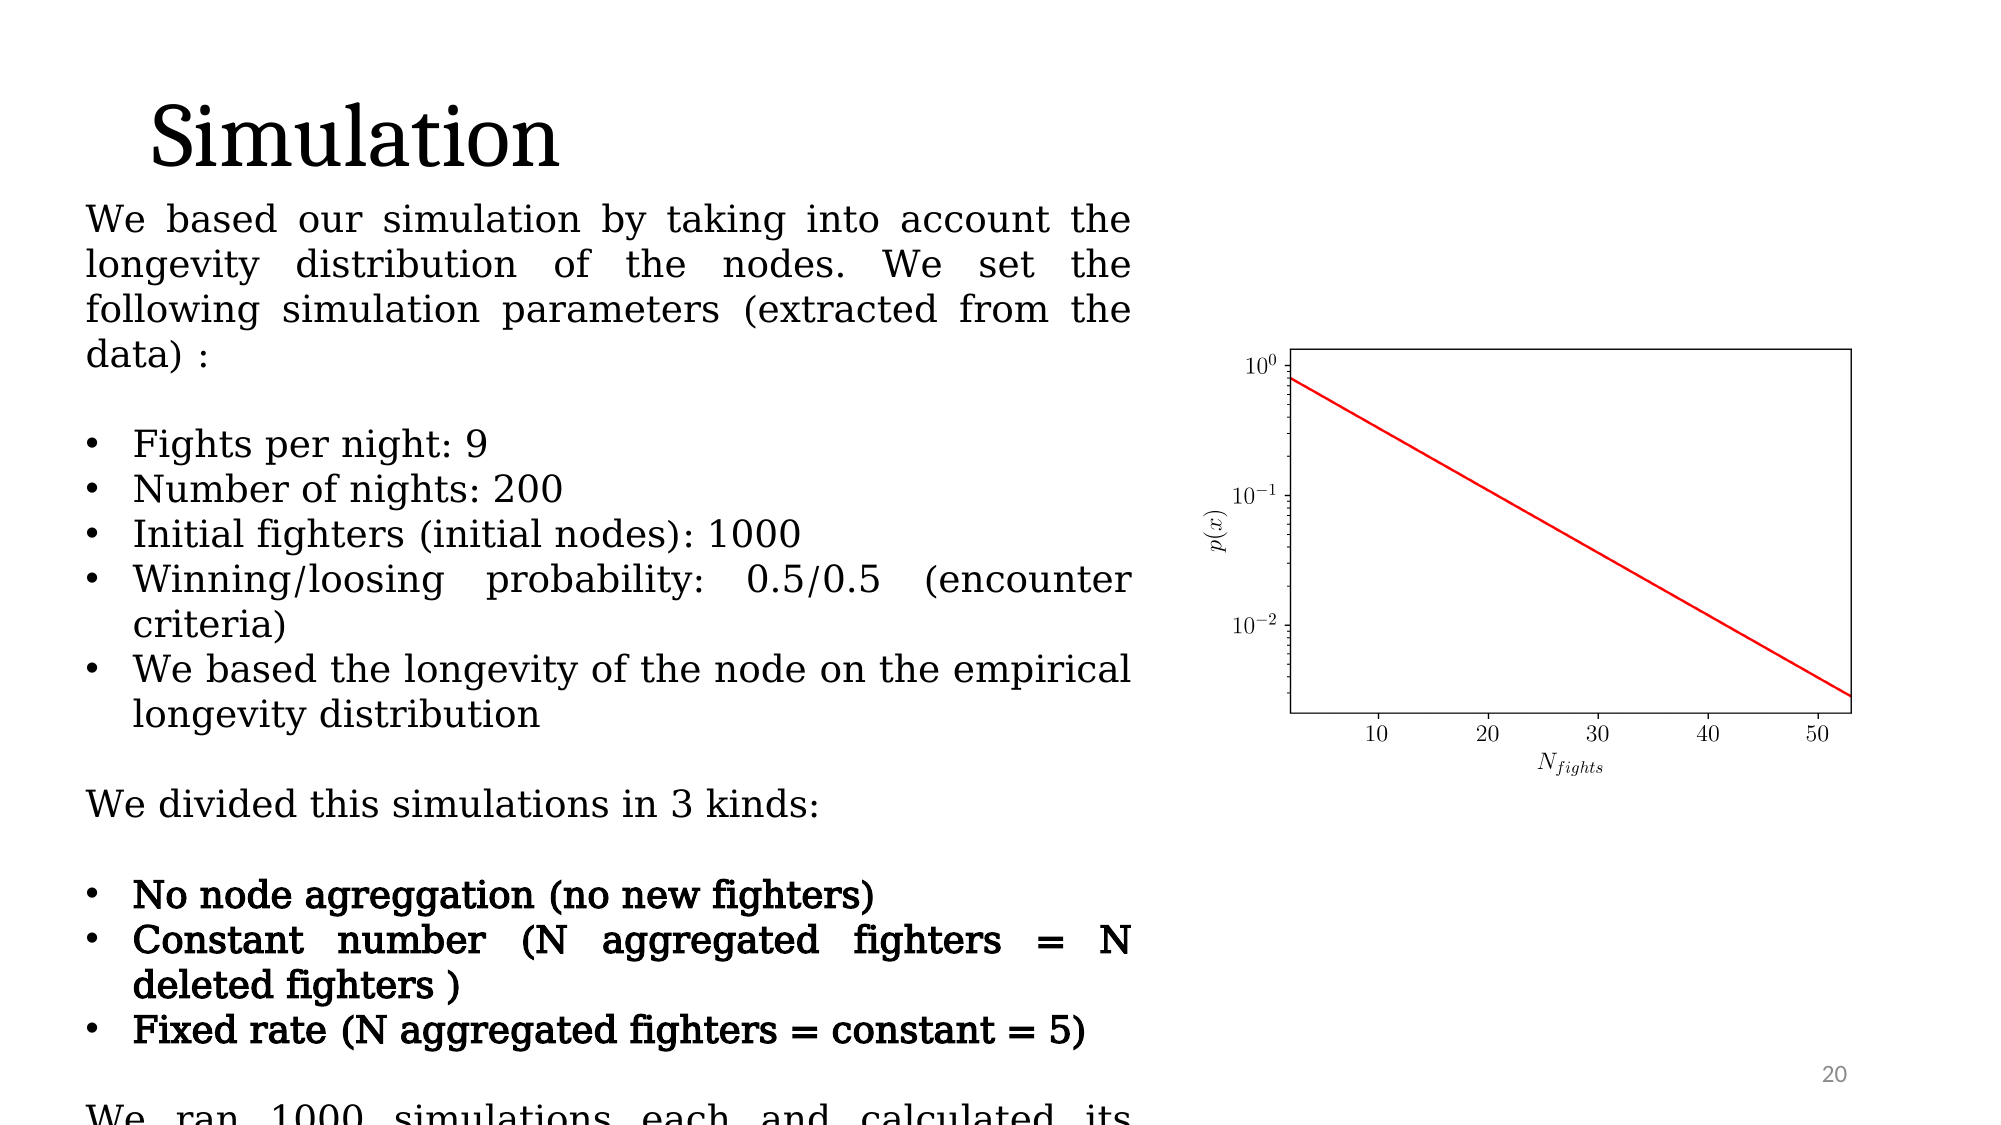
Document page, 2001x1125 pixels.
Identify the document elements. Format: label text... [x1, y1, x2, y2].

picture [1191, 337, 1863, 788]
slide_number 20 [1412, 1042, 1863, 1103]
title Simulation [137, 28, 1863, 246]
